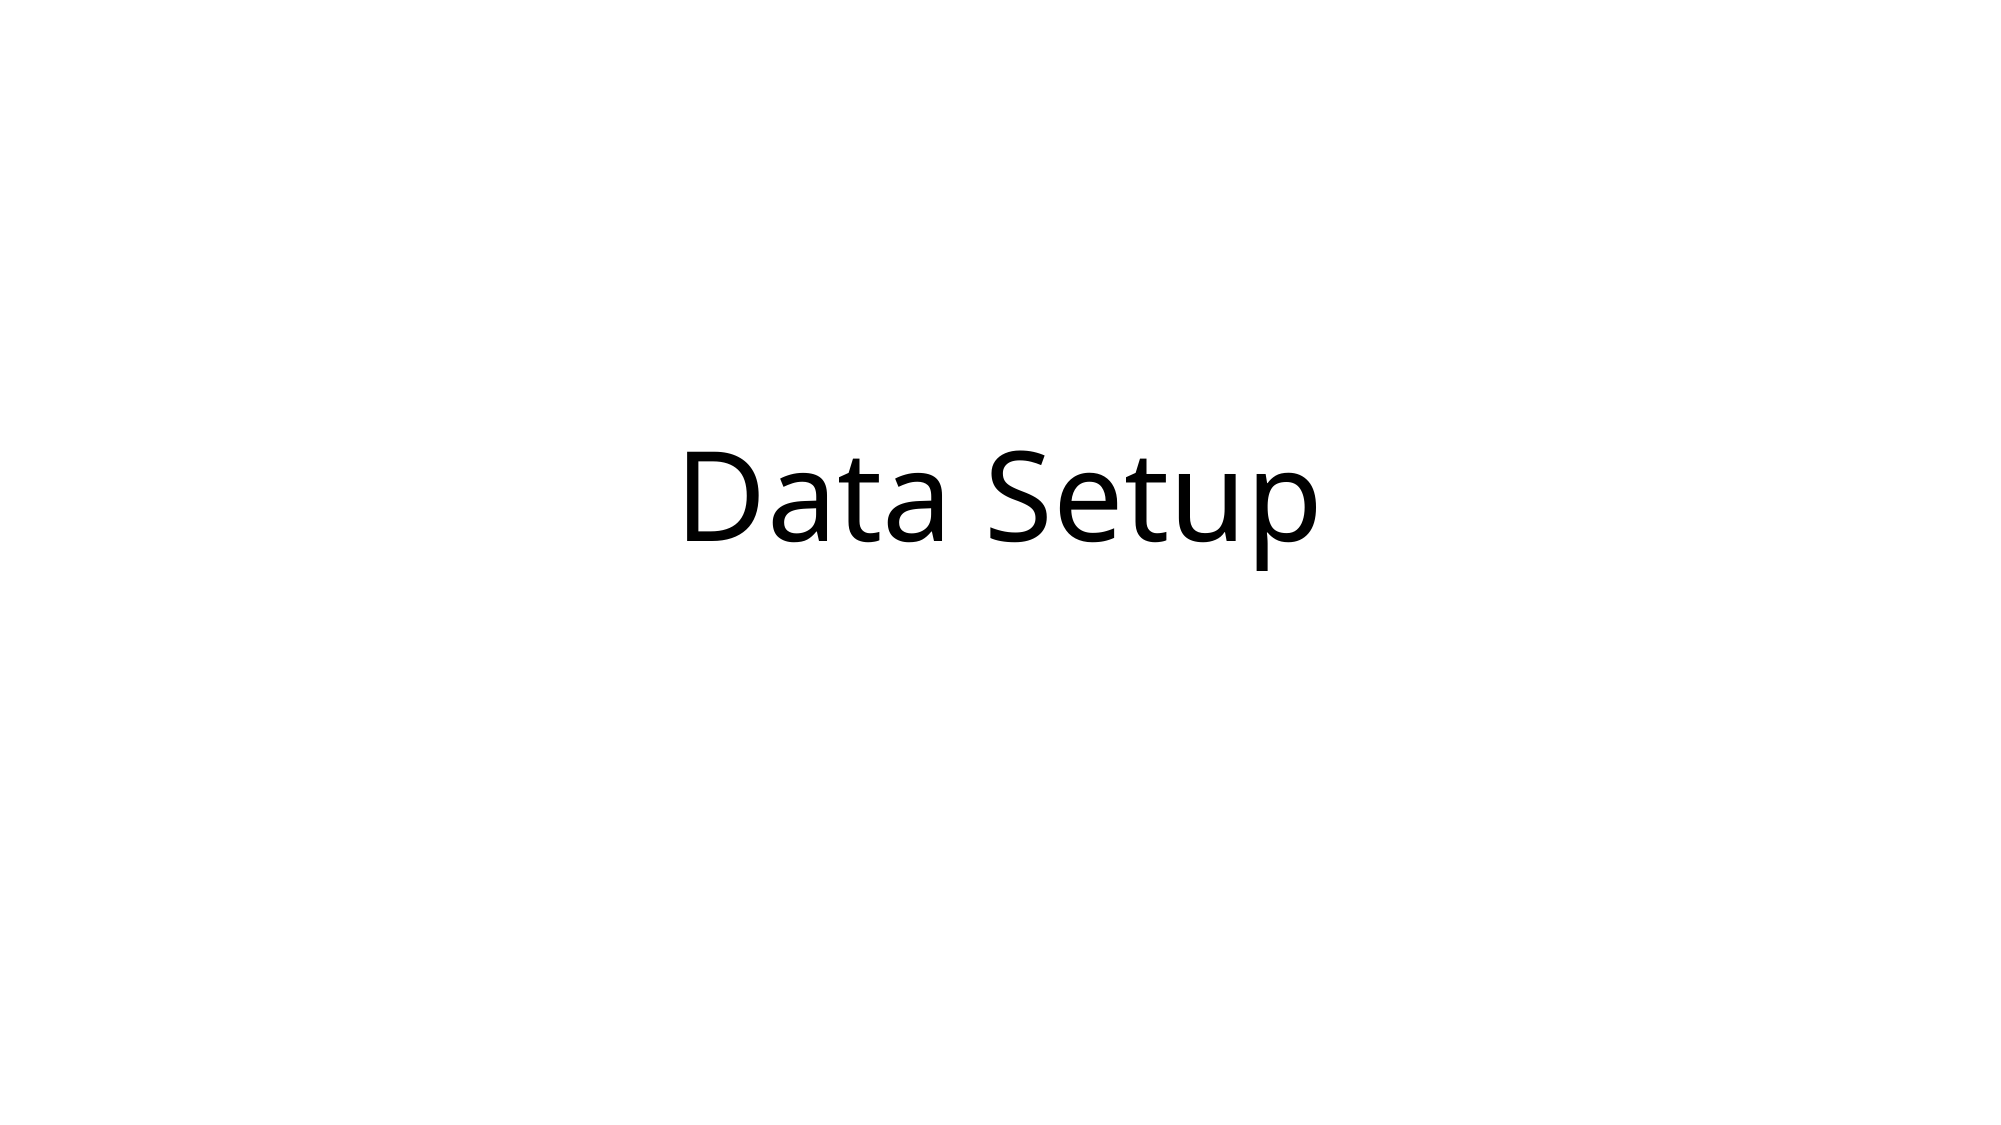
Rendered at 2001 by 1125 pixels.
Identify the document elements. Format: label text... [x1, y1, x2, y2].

title Data Setup [249, 184, 1750, 576]
